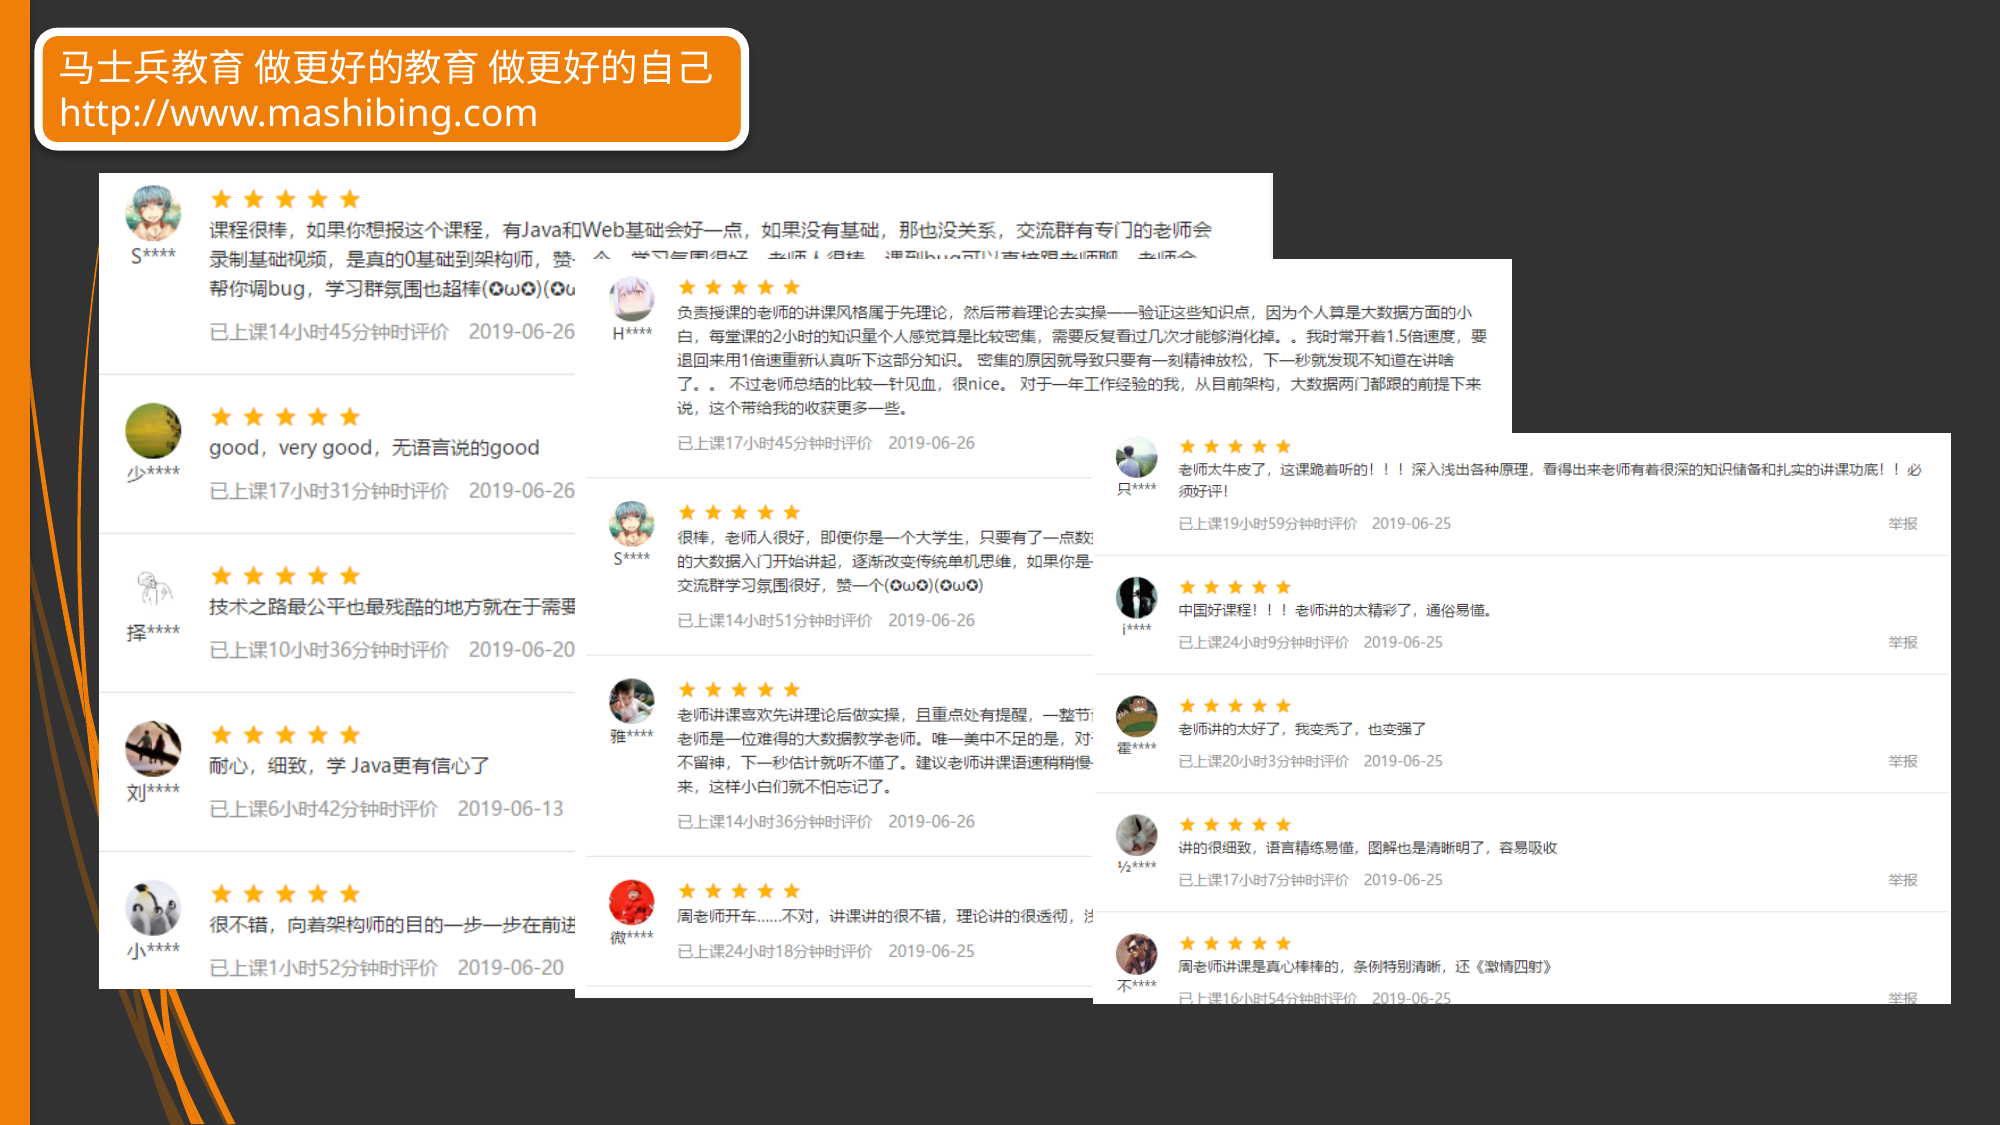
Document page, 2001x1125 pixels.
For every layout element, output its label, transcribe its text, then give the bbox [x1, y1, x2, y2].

text_box 马士兵教育 做更好的教育 做更好的自己 http://www.mashibing.com [34, 27, 750, 151]
picture [99, 172, 1951, 1005]
